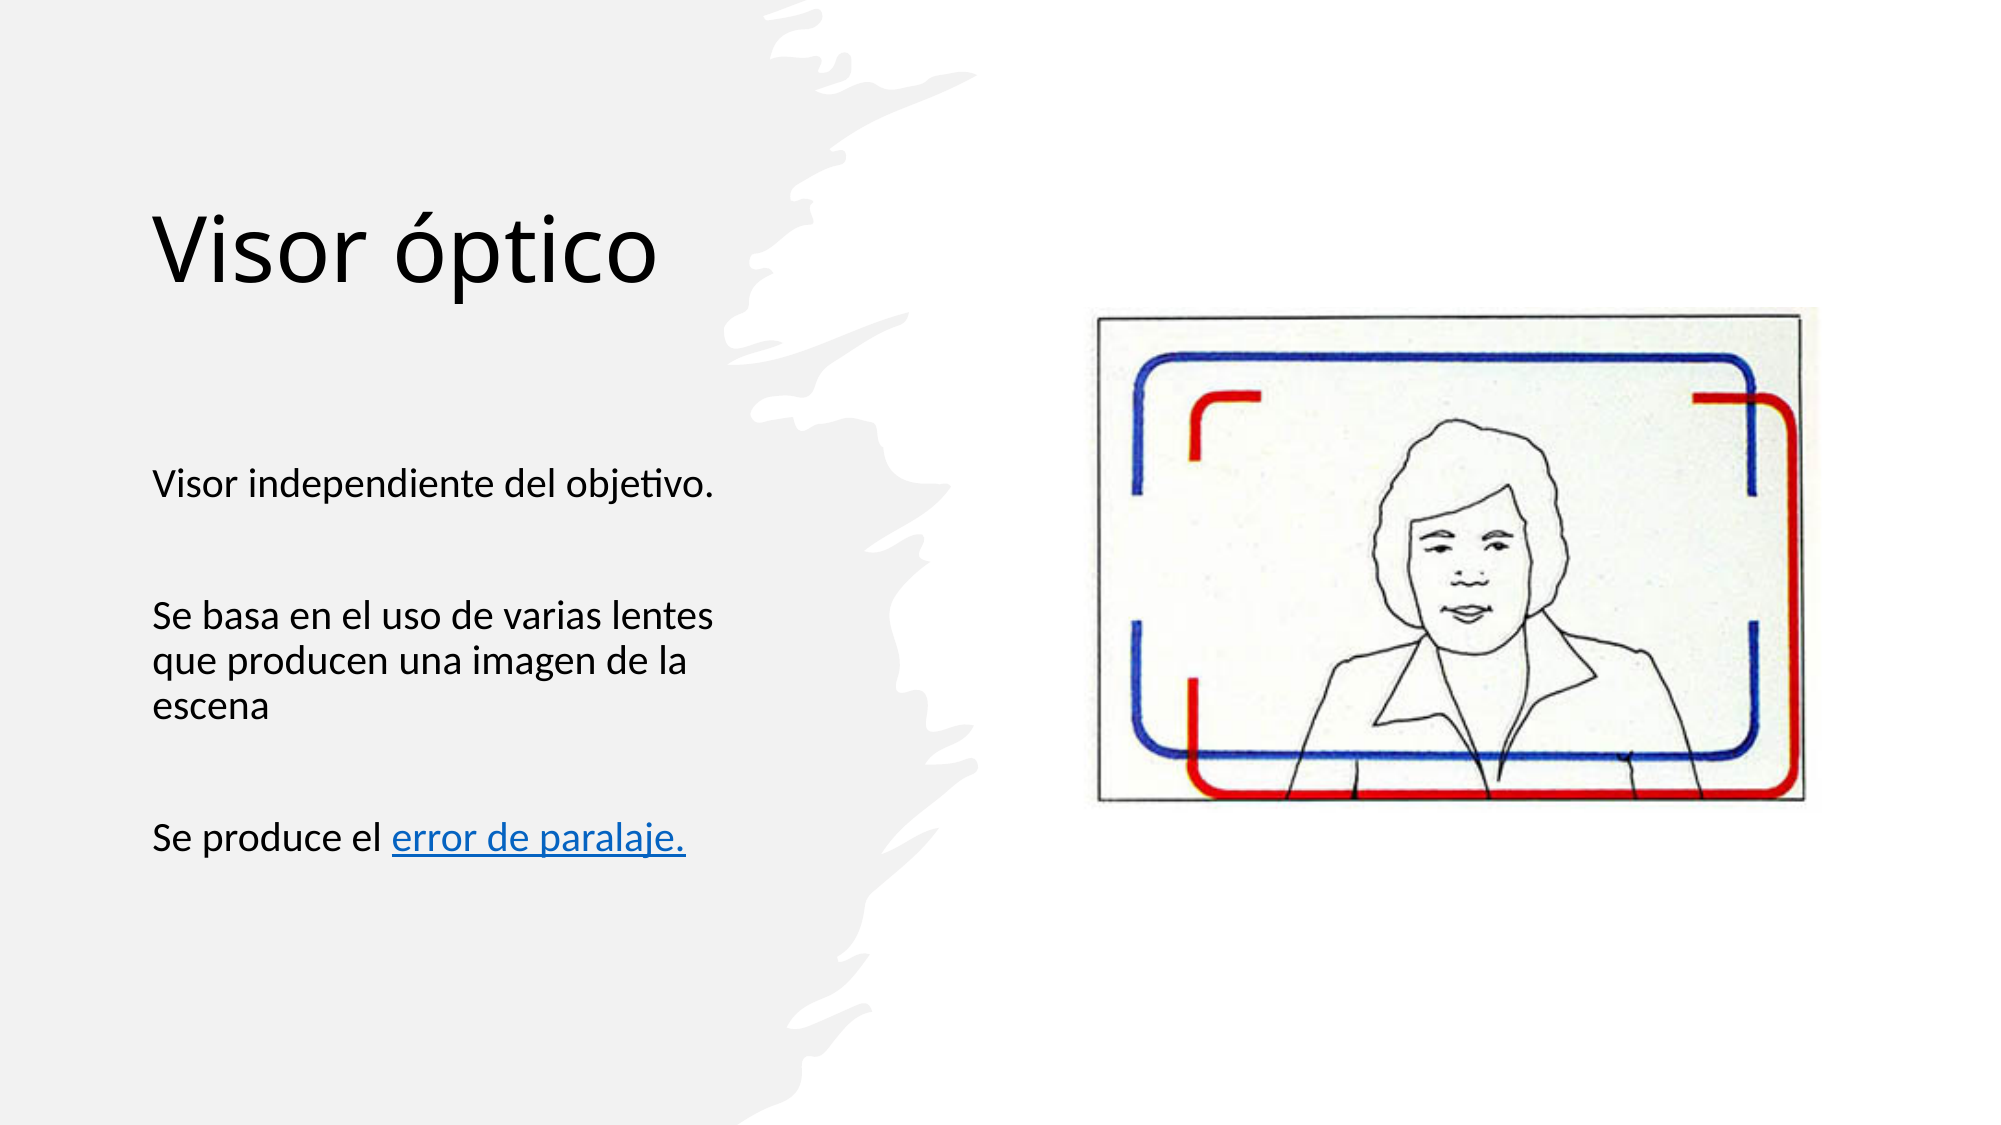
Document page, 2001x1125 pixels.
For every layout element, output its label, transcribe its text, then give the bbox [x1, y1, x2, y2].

text_box [739, 0, 2000, 1125]
text_box [0, 0, 979, 1125]
list Visor independiente del objetivo. Se basa en el uso de varias lentes que producen una imagen de la escena Se produce el error de paralaje. [137, 453, 776, 1037]
picture [1011, 307, 1895, 813]
title Visor óptico [137, 105, 776, 401]
